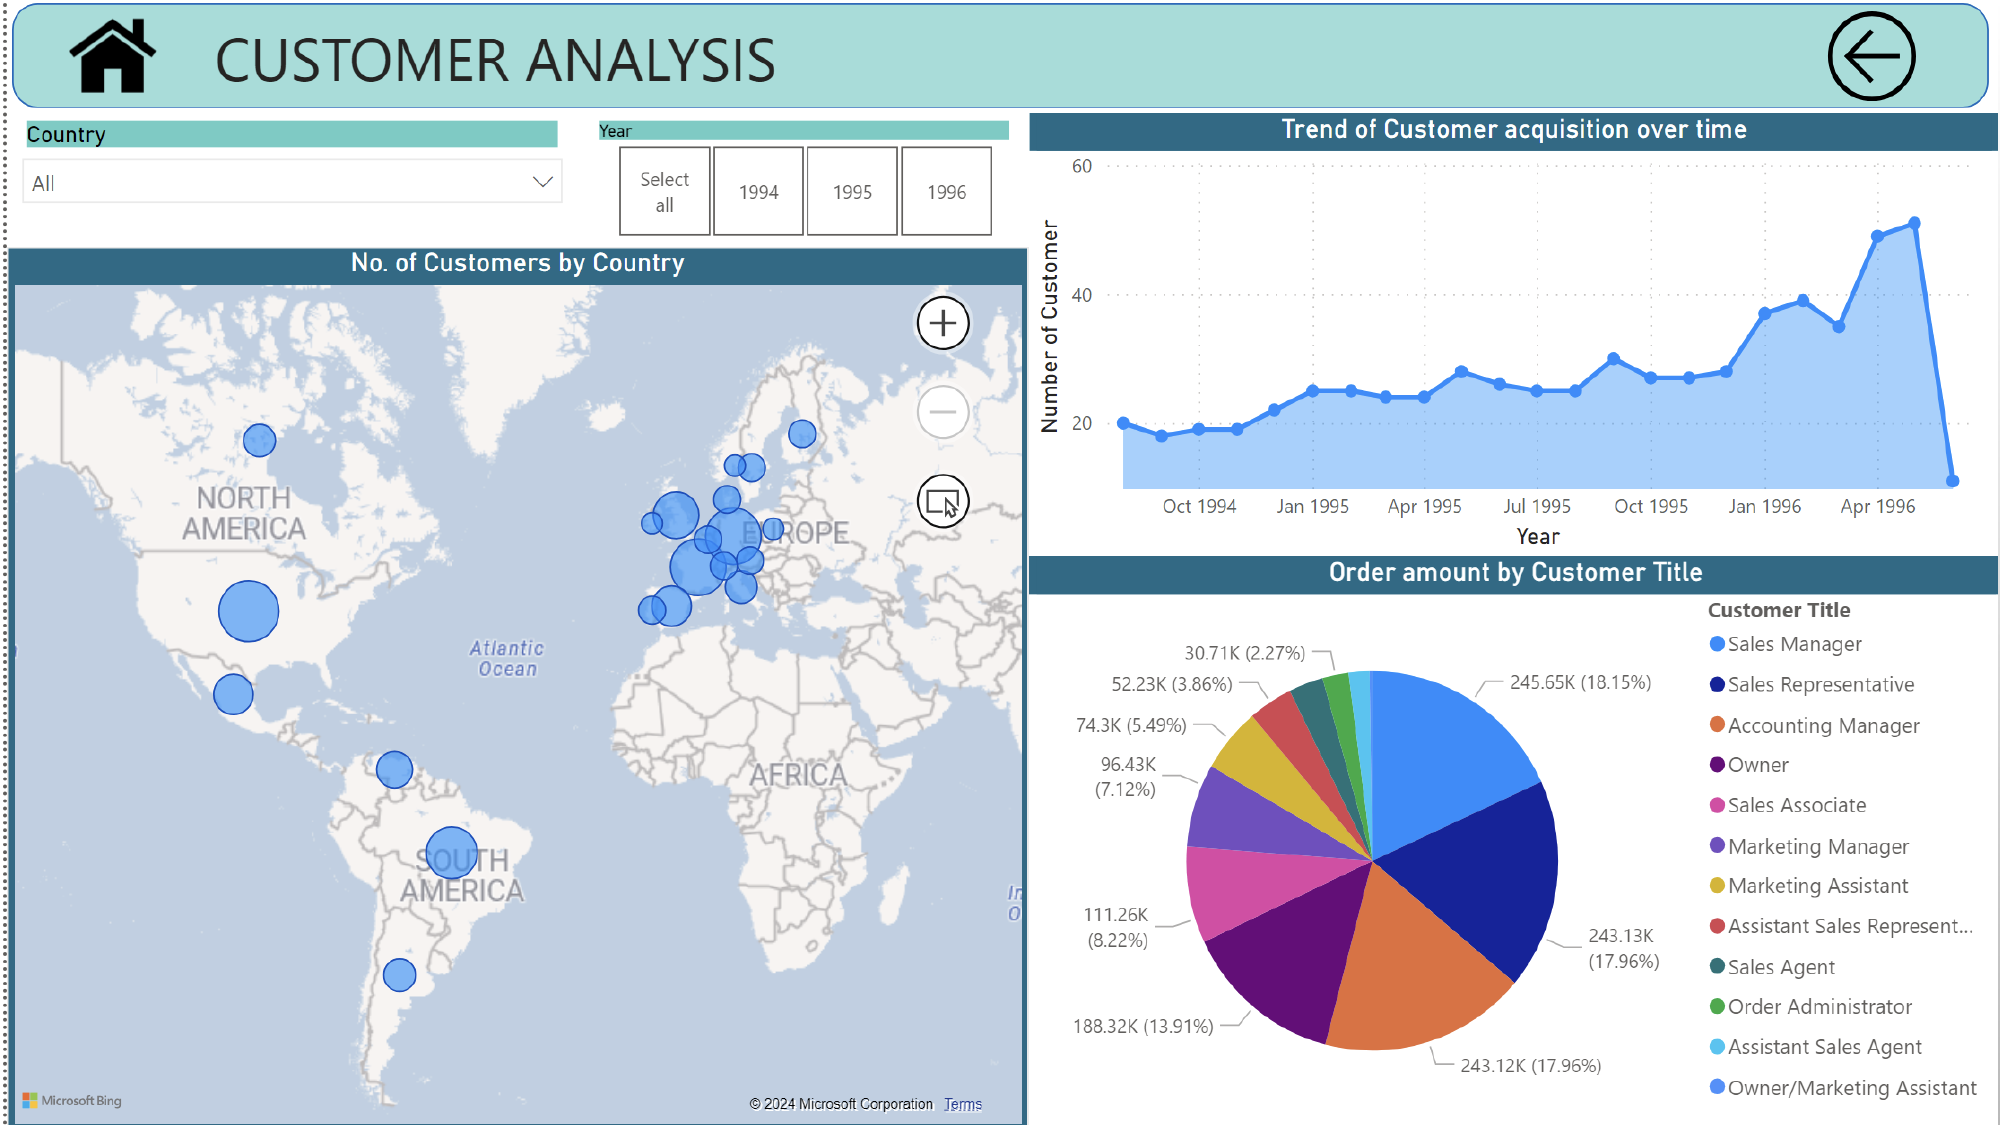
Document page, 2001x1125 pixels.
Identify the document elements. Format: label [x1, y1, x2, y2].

list [0, 0, 1998, 1125]
